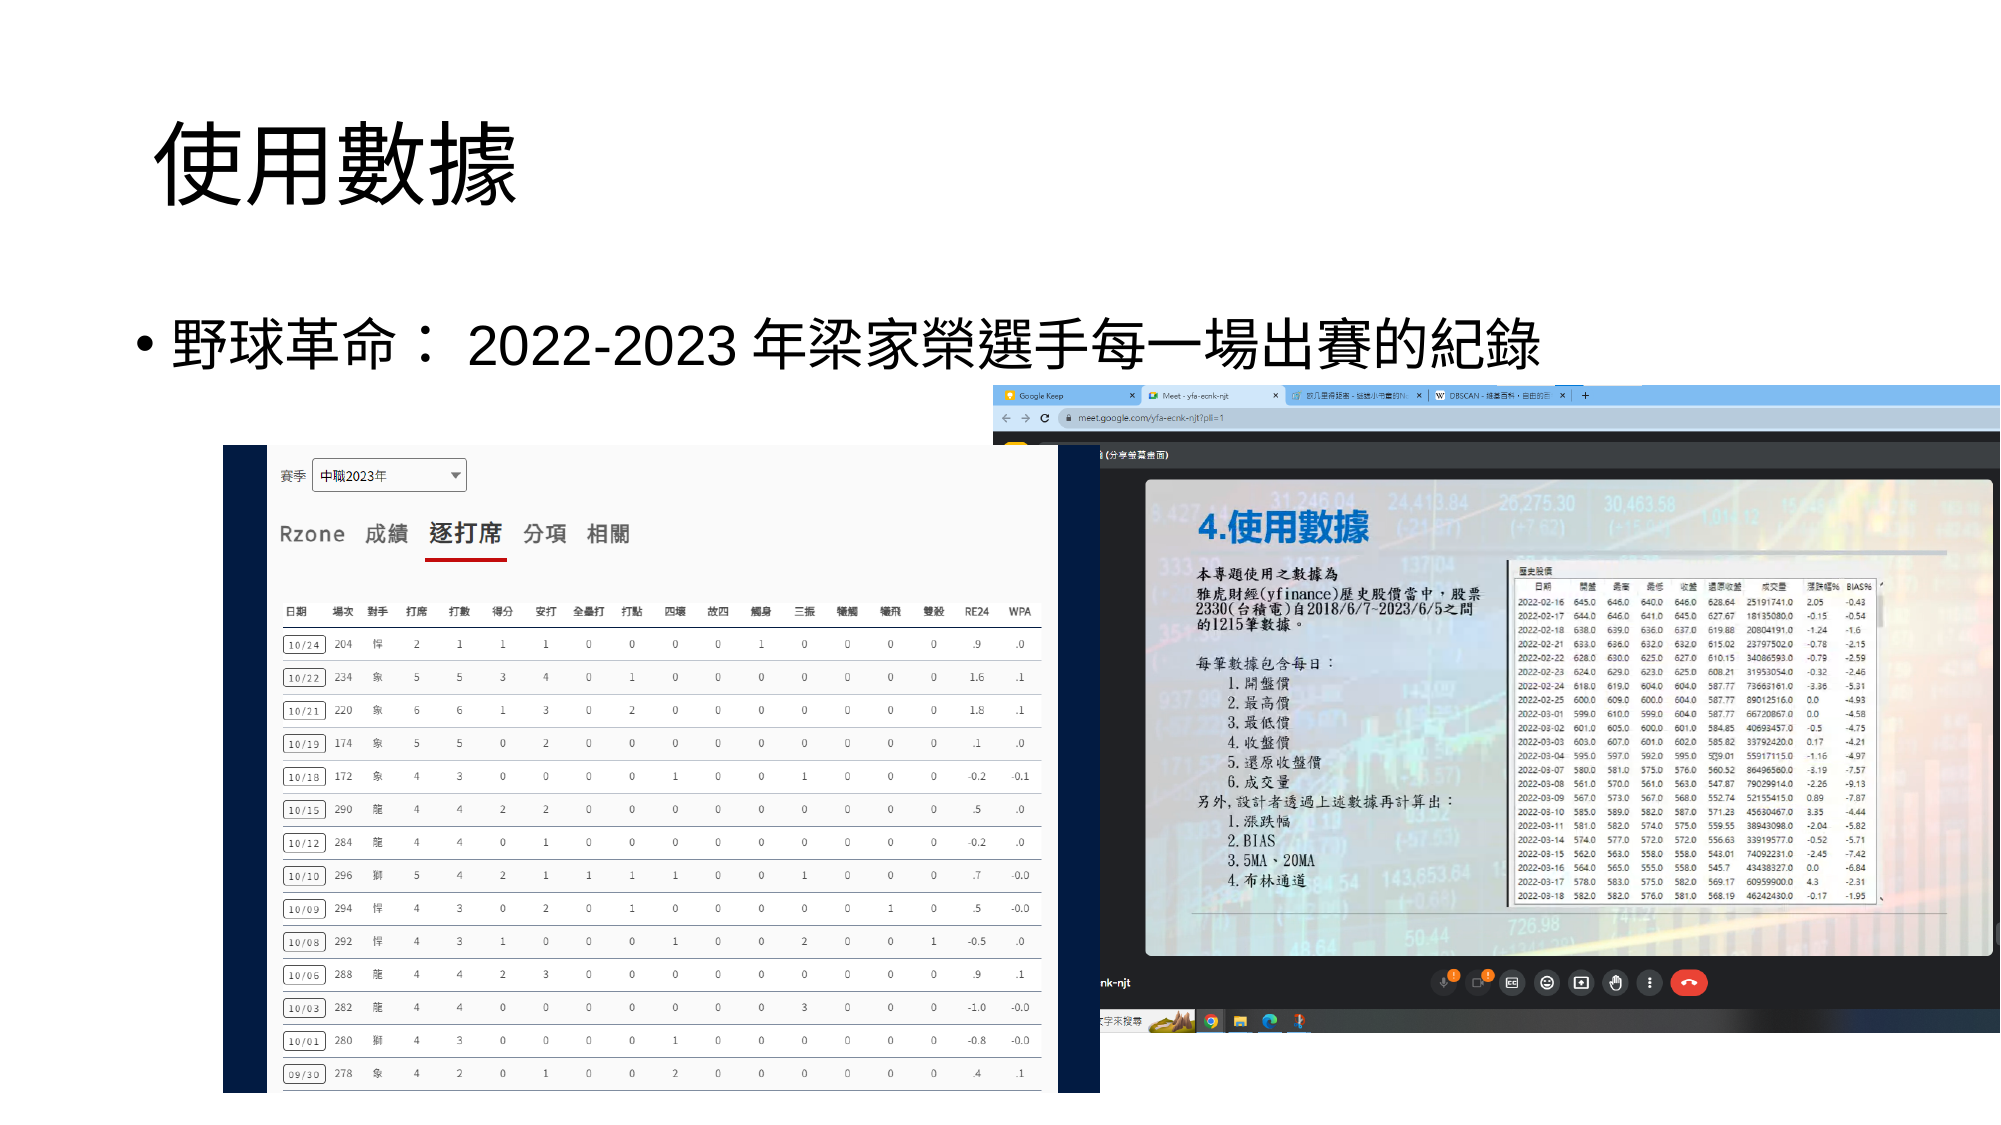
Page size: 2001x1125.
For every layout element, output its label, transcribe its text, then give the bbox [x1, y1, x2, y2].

title 使用數據 [137, 59, 1863, 254]
picture [223, 385, 2000, 1093]
list 野球革命：2022-2023年梁家榮選手每一場出賽的紀錄 [120, 254, 1903, 386]
